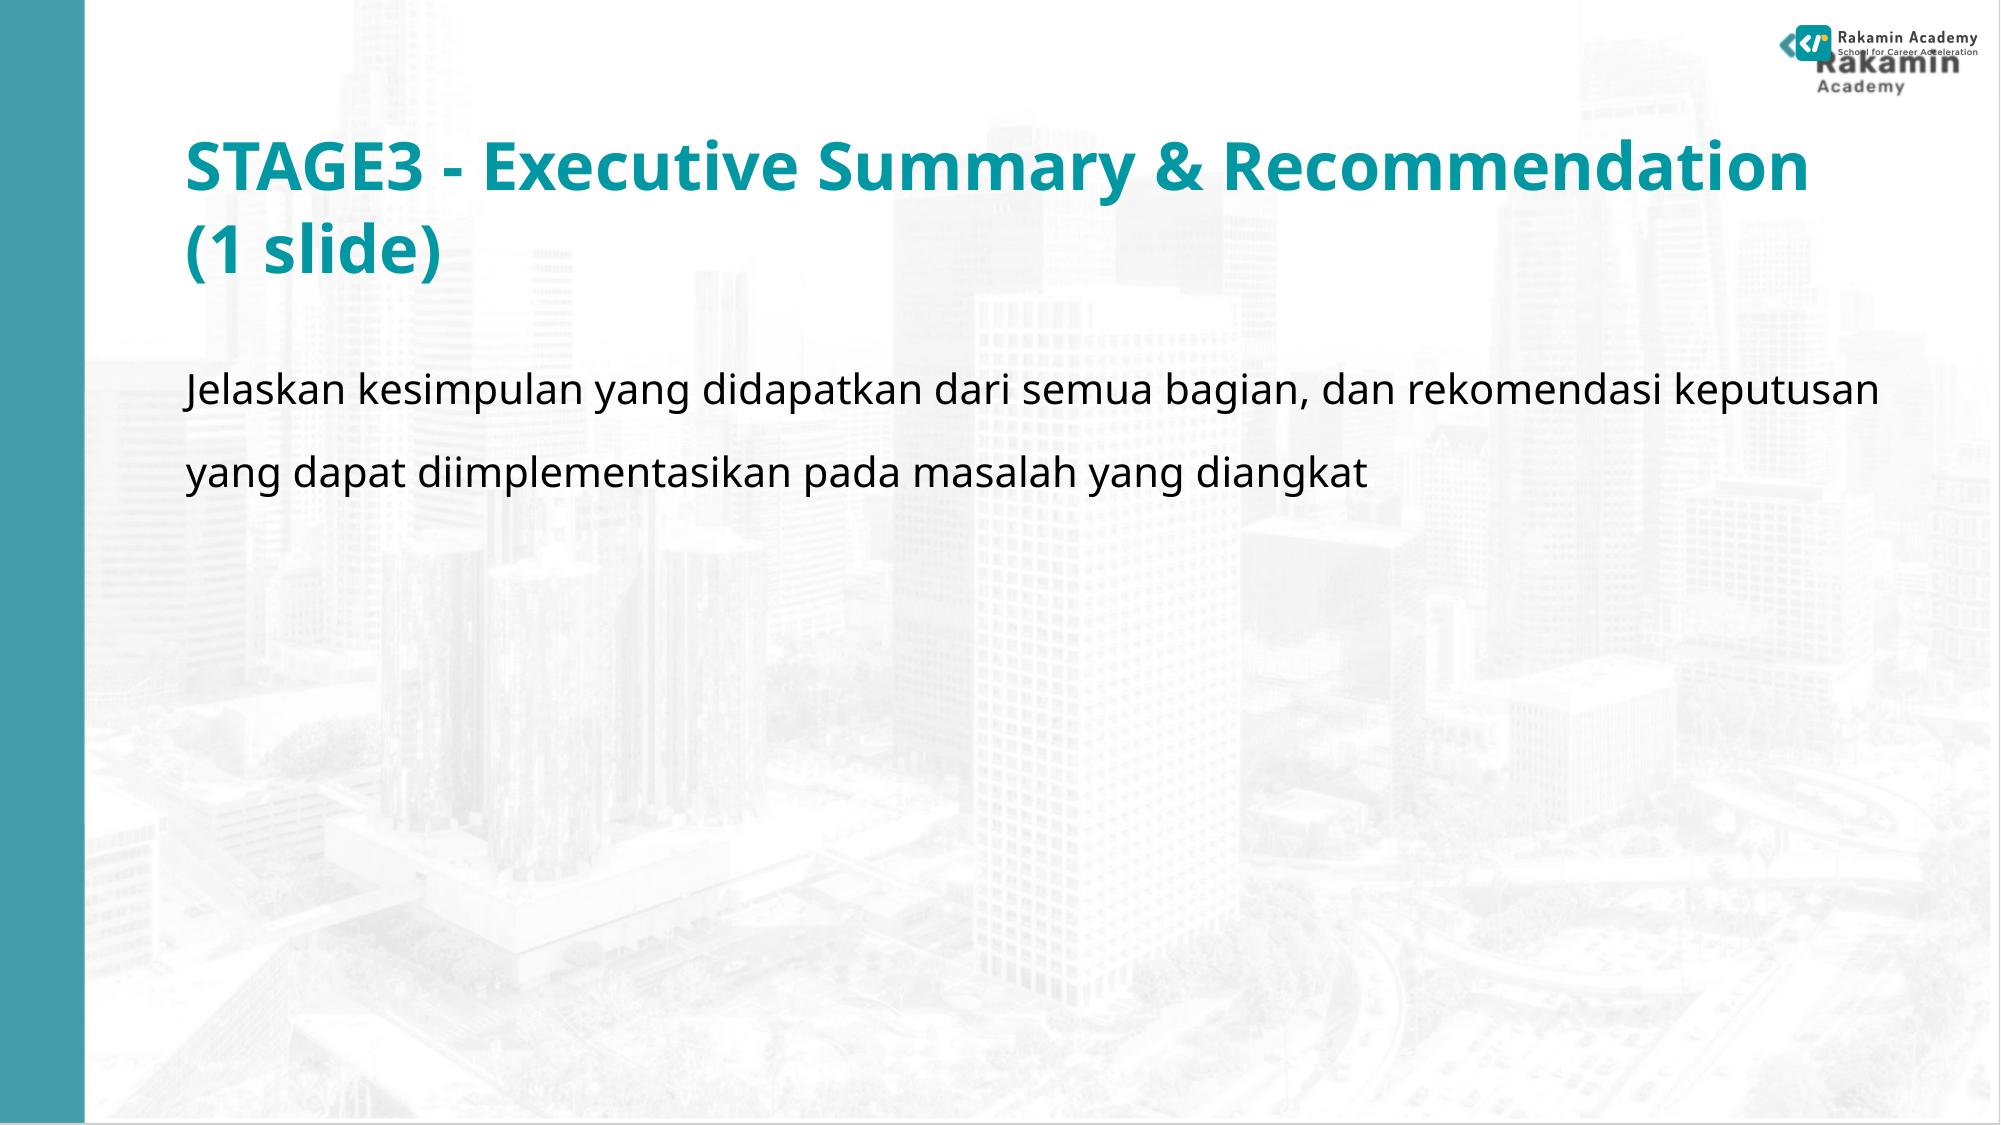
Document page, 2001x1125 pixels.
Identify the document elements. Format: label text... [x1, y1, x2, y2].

picture [0, 0, 2001, 1125]
text_box STAGE3 - Executive Summary & Recommendation (1 slide) [170, 114, 1872, 294]
text_box Jelaskan kesimpulan yang didapatkan dari semua bagian, dan rekomendasi keputusan yang dapat diimplementasikan pada masalah yang diangkat [170, 322, 1899, 503]
